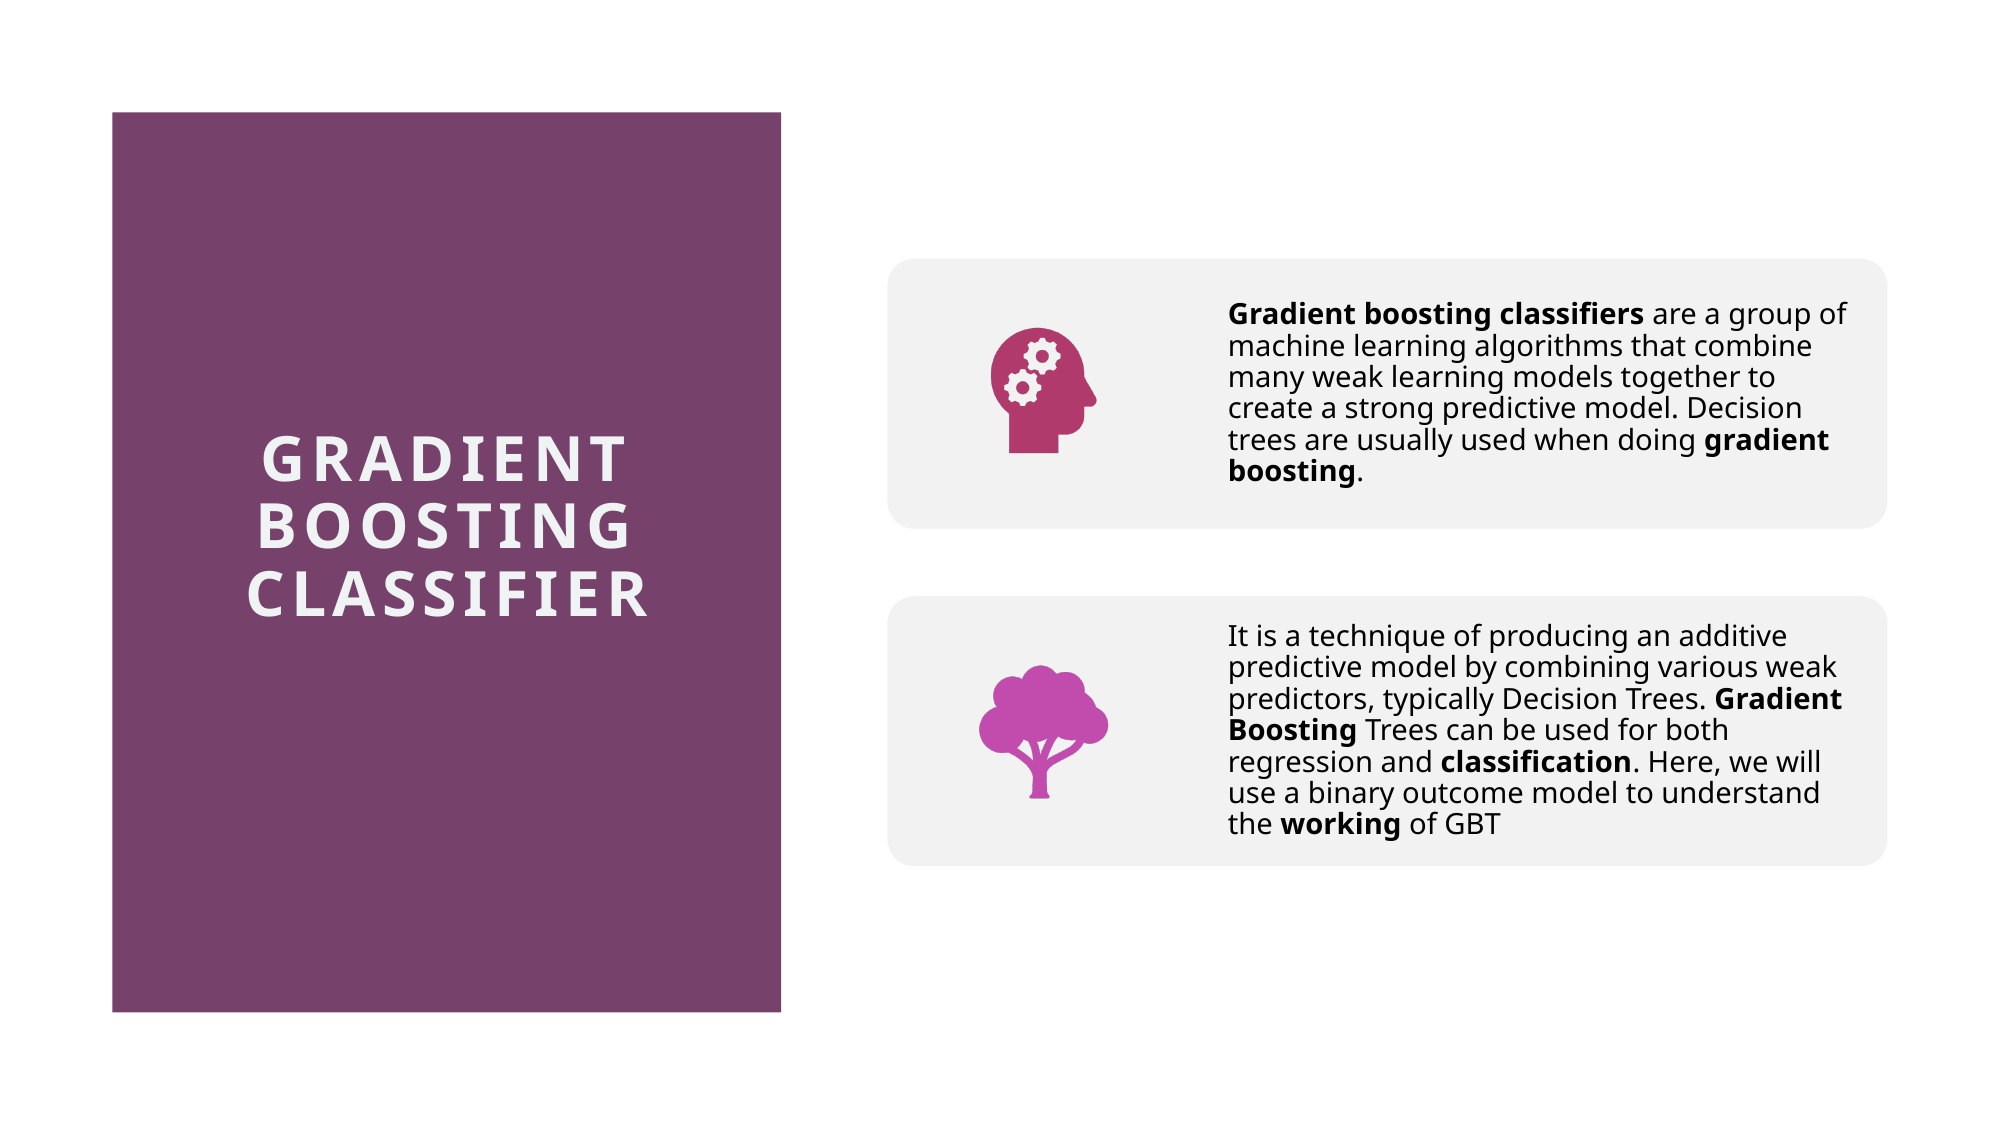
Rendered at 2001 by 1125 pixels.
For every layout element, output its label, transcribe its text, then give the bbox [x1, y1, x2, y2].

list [887, 112, 1888, 1013]
title Gradient Boosting Classifier [225, 224, 669, 900]
text_box [111, 111, 782, 1013]
